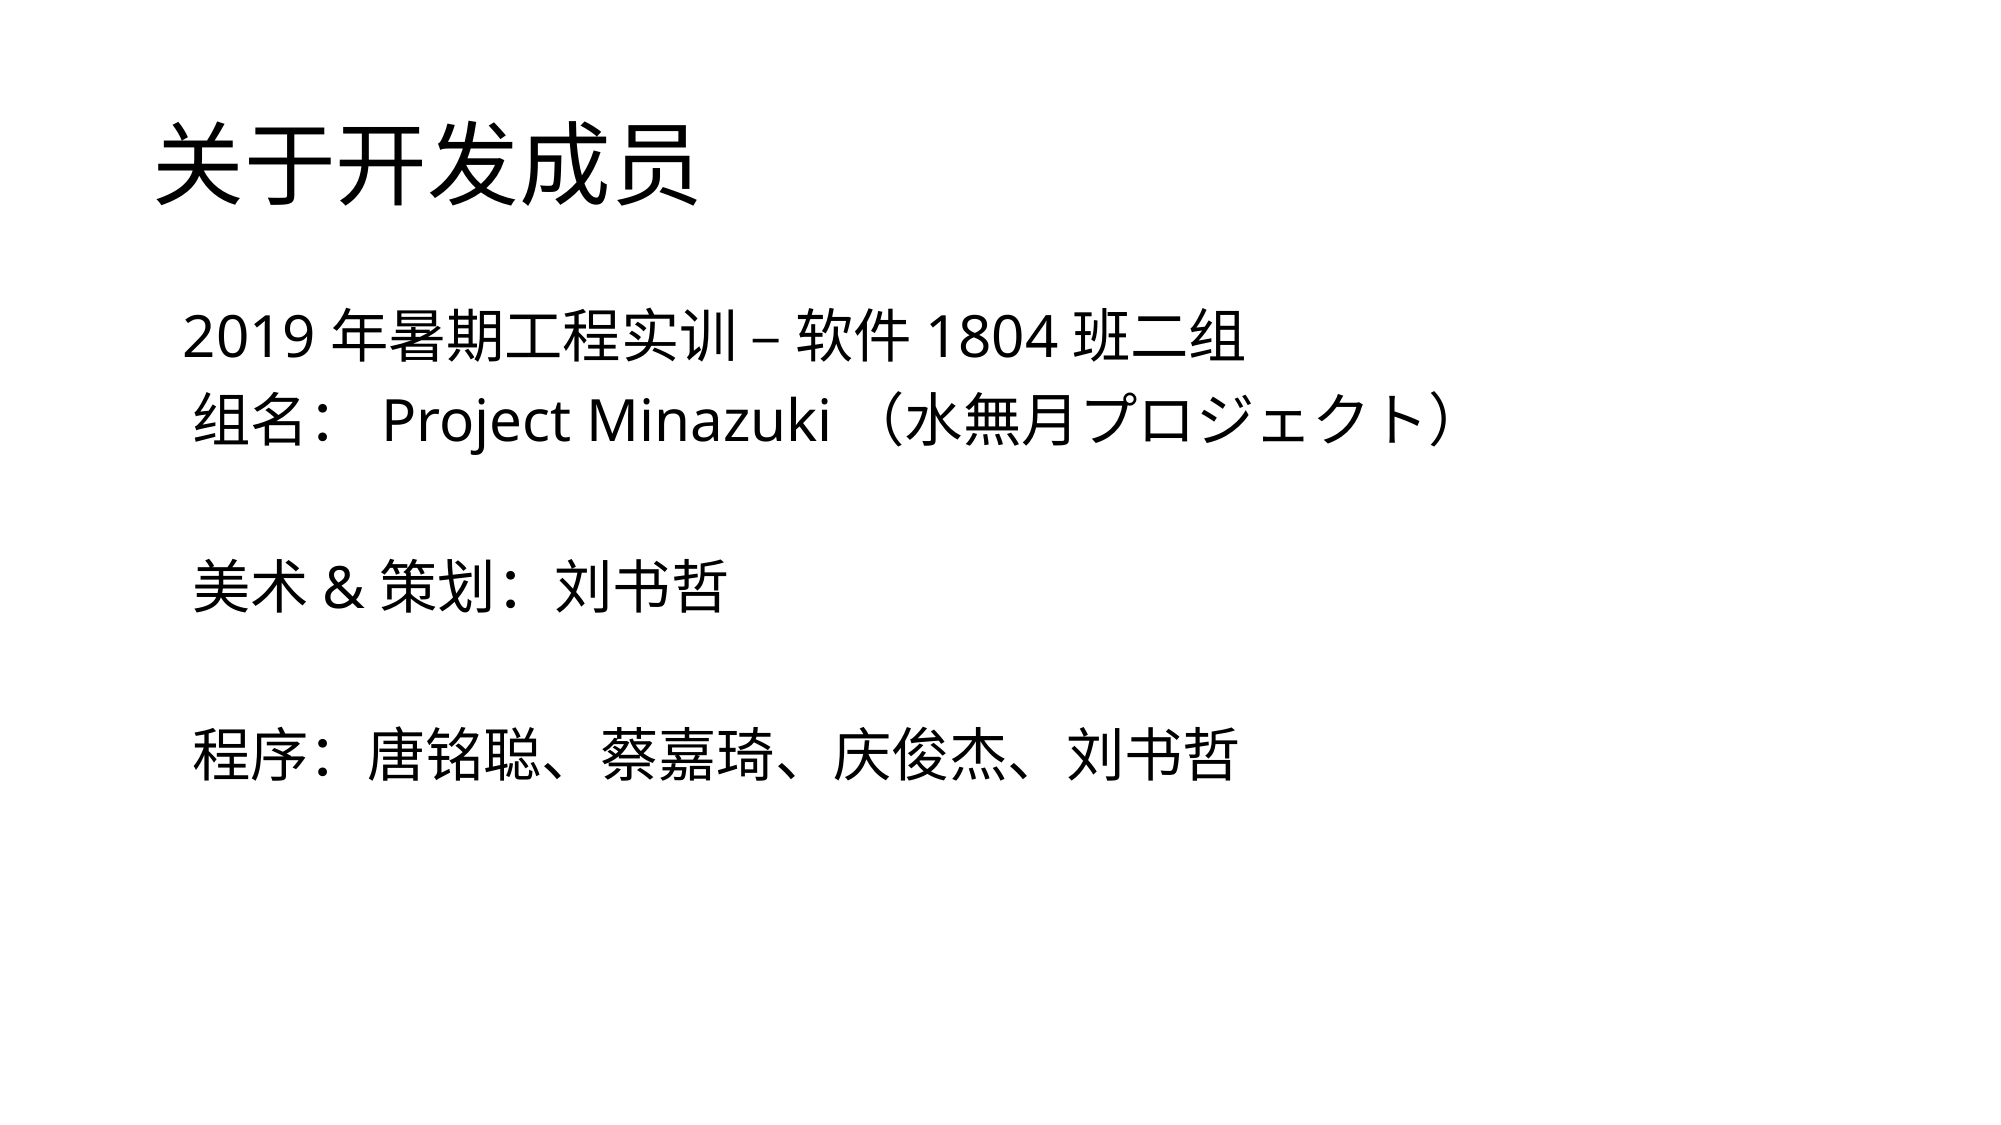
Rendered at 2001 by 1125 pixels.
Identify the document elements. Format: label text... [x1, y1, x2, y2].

list 2019年暑期工程实训 – 软件1804班二组 组名：Project Minazuki（水無月プロジェクト） 美术&策划：刘书哲 程序：唐铭聪、蔡嘉琦、庆俊杰、刘书哲 [137, 299, 1863, 1014]
title 关于开发成员 [137, 59, 1863, 278]
